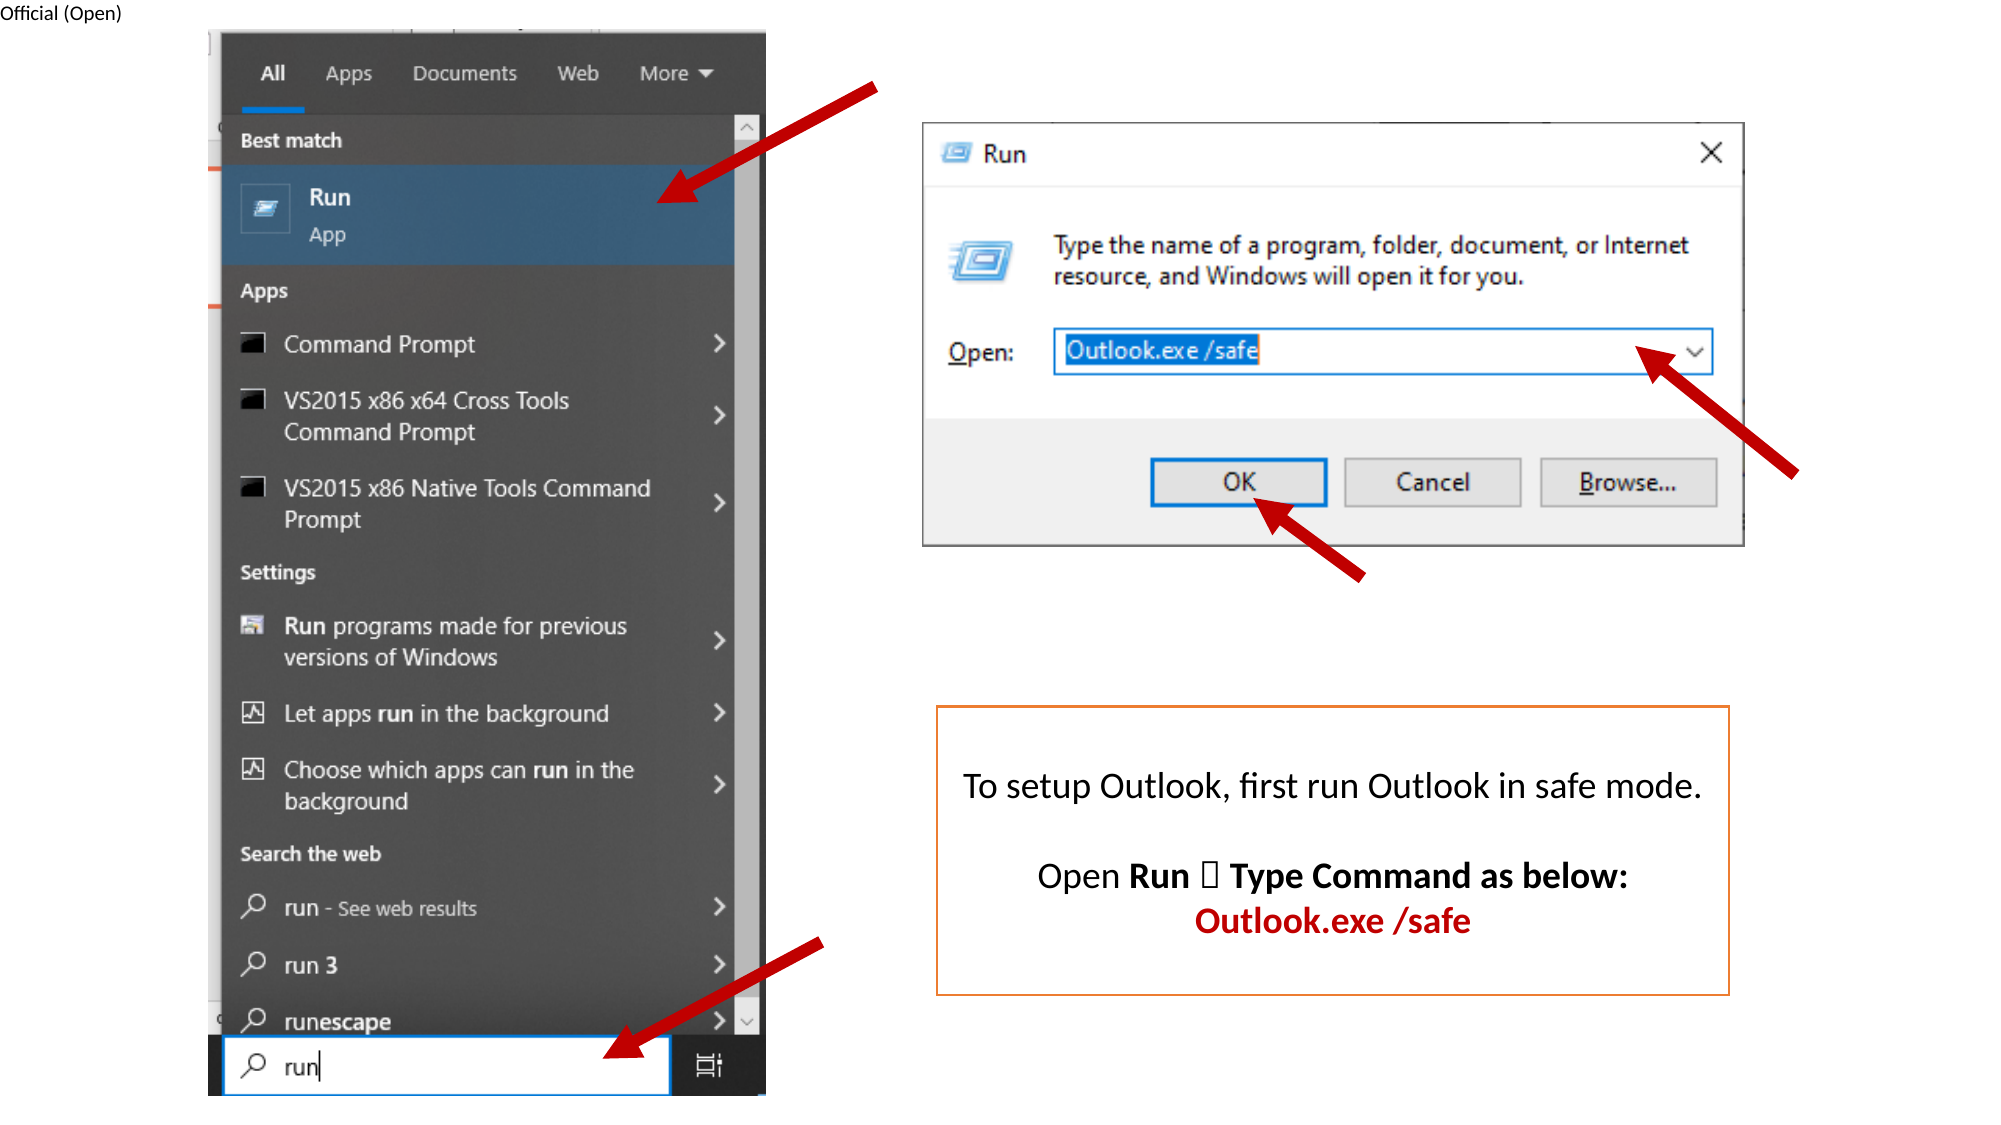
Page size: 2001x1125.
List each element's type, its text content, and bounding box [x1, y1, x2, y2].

picture [207, 29, 766, 1096]
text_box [1253, 497, 1363, 579]
text_box To setup Outlook, first run Outlook in safe mode. Open Run  Type Command as below: Outlook.exe /safe [936, 705, 1730, 996]
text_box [656, 86, 876, 204]
picture [922, 122, 1745, 547]
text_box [602, 941, 822, 1059]
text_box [1635, 345, 1796, 476]
